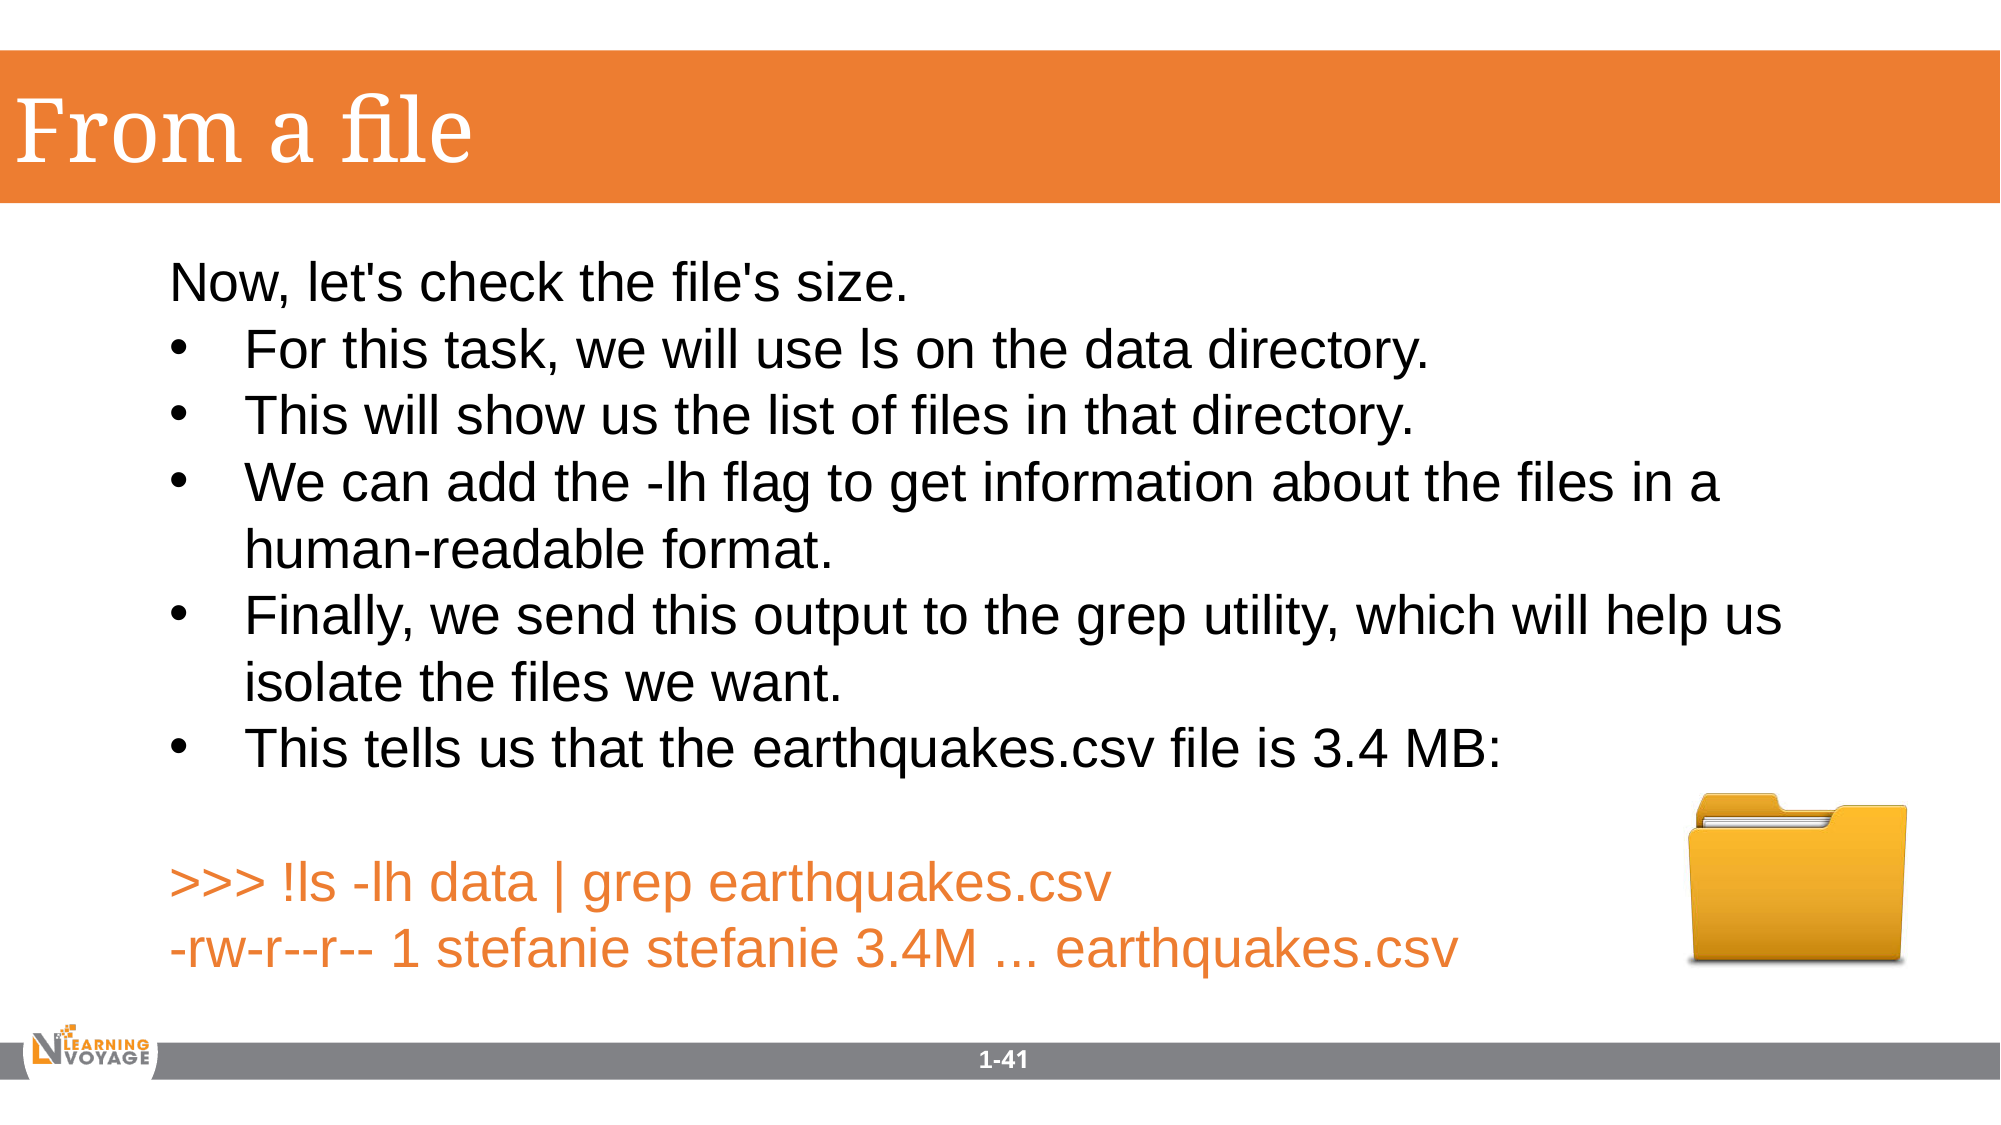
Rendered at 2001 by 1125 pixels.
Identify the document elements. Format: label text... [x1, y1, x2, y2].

picture [0, 942, 192, 1125]
text_box From a file [0, 49, 2000, 204]
slide_number 1-41 [923, 1026, 1045, 1095]
text_box Now, let's check the file's size. For this task, we will use ls on the data directory. This will show us the list of files in that directory. We can add the -lh flag to get information about the files in a human-readable format. Finally, we send this output to the grep utility, which will help us isolate the files we want. This tells us that the earthquakes.csv file is 3.4 MB: >>> !ls -lh data | grep earthquakes.csv -rw-r--r-- 1 stefanie stefanie 3.4M ... earthquakes.csv [169, 243, 1831, 979]
picture [1683, 769, 1909, 994]
